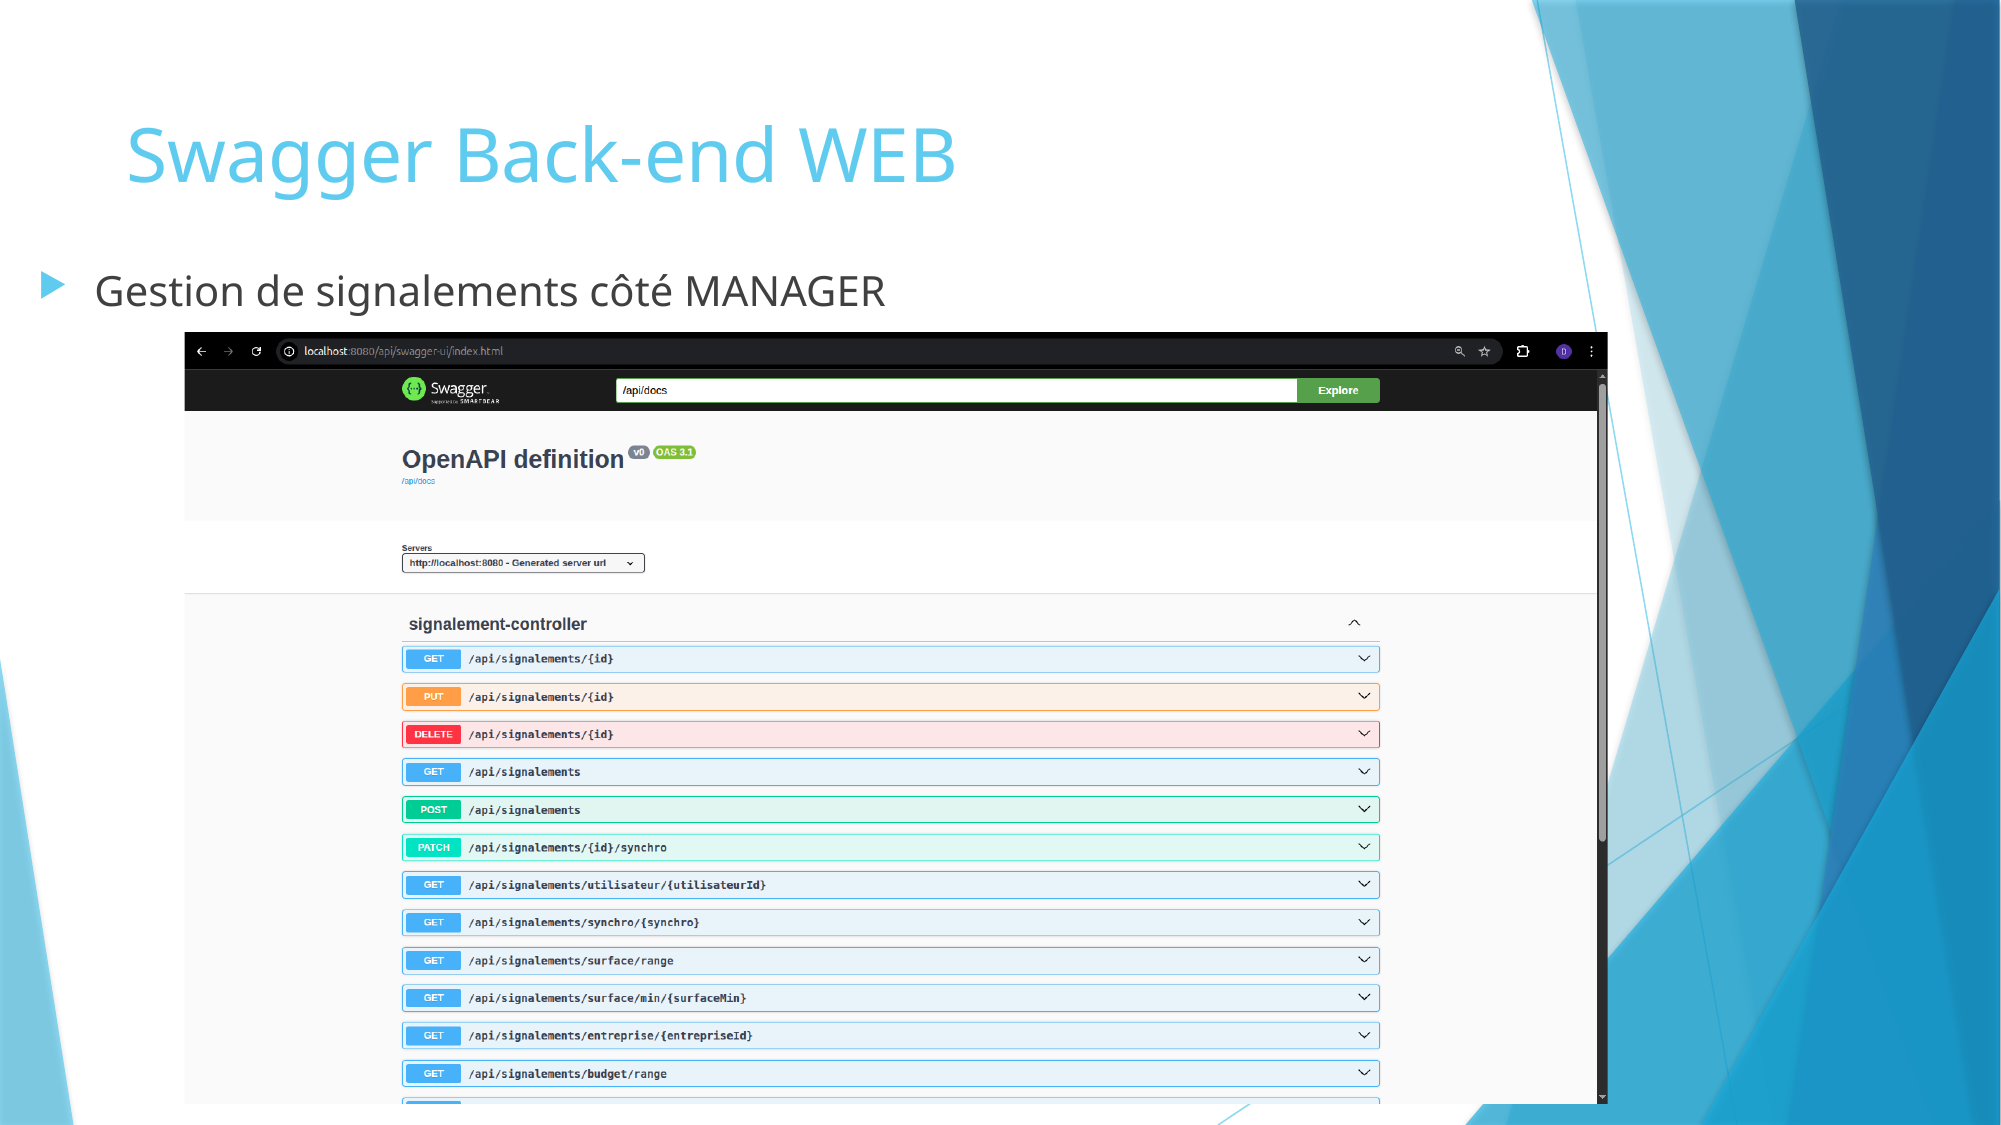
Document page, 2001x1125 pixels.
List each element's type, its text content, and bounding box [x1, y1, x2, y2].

title Swagger Back-end WEB [111, 99, 1522, 317]
text_box Gestion de signalements côté MANAGER [23, 257, 1284, 809]
picture [184, 332, 1609, 1105]
